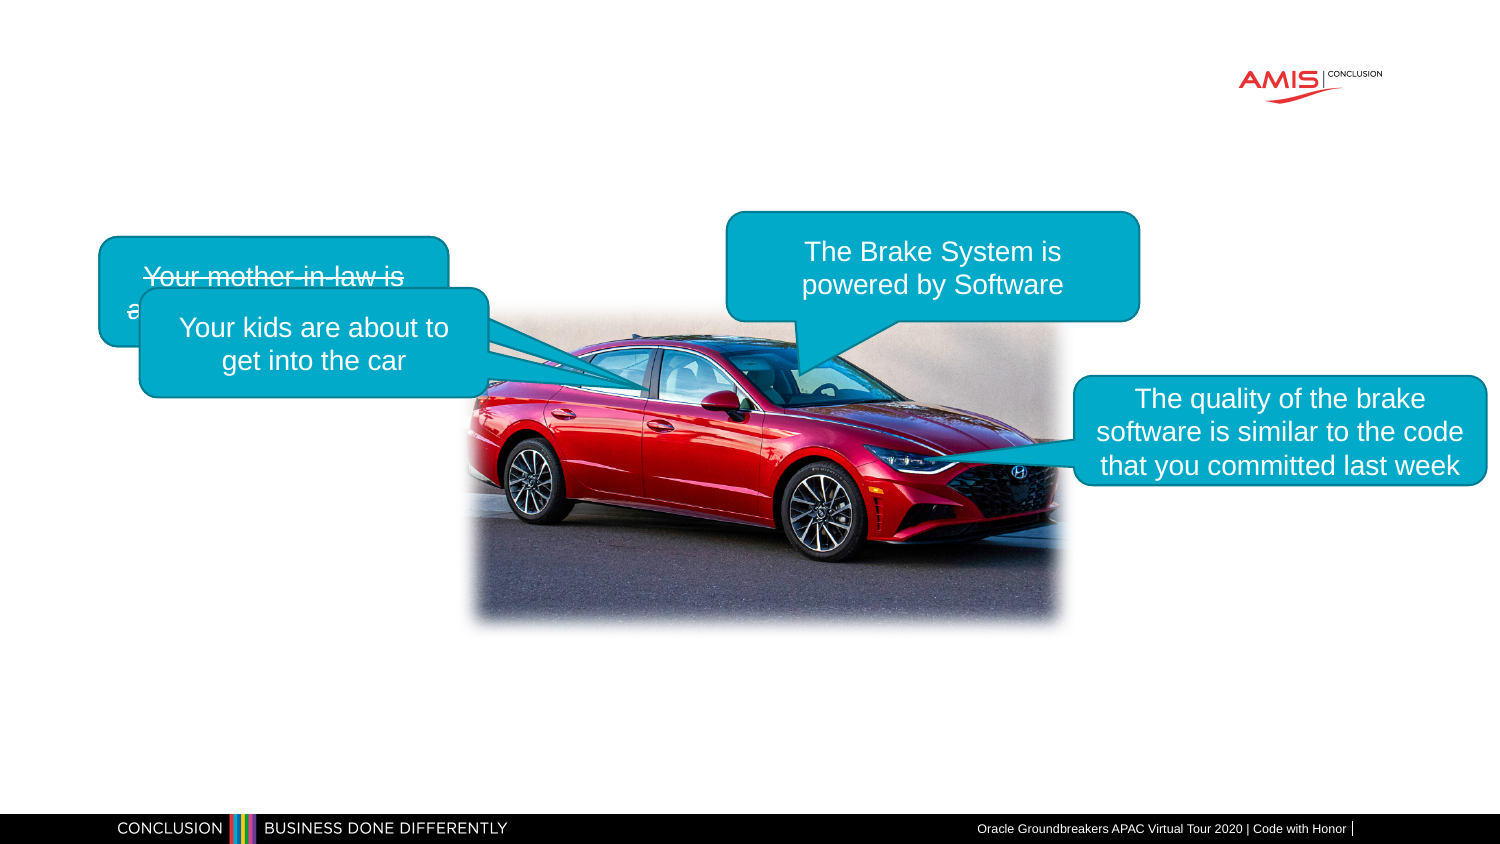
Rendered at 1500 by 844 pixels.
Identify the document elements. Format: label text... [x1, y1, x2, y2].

text_box Your kids are about to get into the car [138, 286, 488, 399]
picture [1181, 59, 1388, 106]
text_box Your mother-in-law is about to get into the car [98, 235, 450, 348]
picture [0, 814, 236, 844]
text_box The Brake System is powered by Software [725, 210, 1141, 323]
text_box The quality of the brake software is similar to the code that you committed last week [1075, 374, 1488, 487]
picture [239, 814, 1500, 844]
picture [458, 298, 1075, 639]
footer Oracle Groundbreakers APAC Virtual Tour 2020 | Code with Honor [814, 820, 1347, 839]
